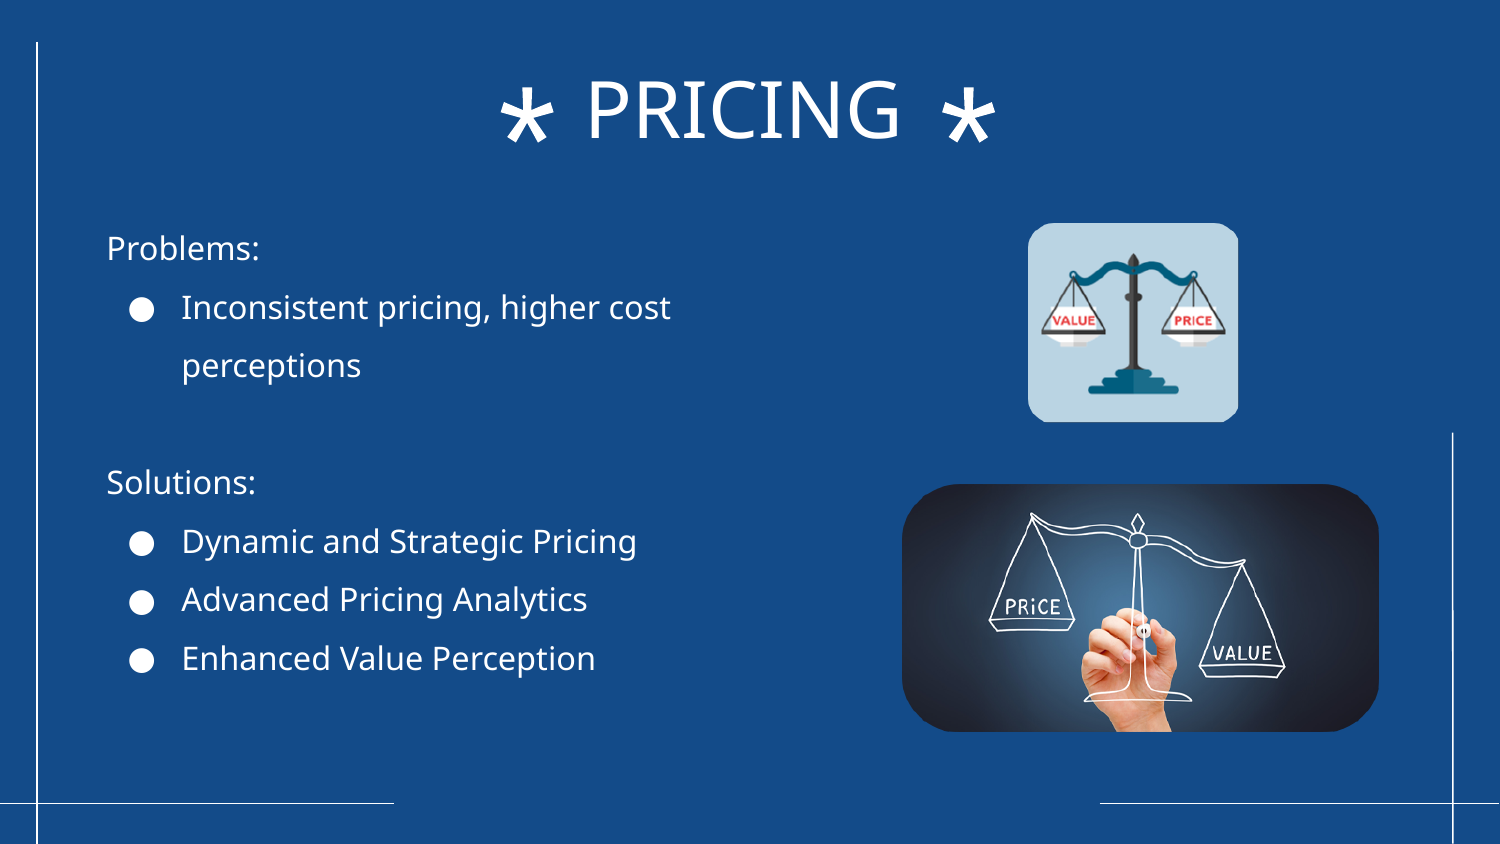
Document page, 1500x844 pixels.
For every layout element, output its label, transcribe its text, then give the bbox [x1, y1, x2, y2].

text_box Problems: Inconsistent pricing, higher cost perceptions Solutions: Dynamic and Strategic Pricing Advanced Pricing Analytics Enhanced Value Perception [91, 193, 817, 741]
text_box PRICING [143, 55, 1344, 155]
picture [902, 484, 1379, 733]
picture [1028, 222, 1239, 424]
